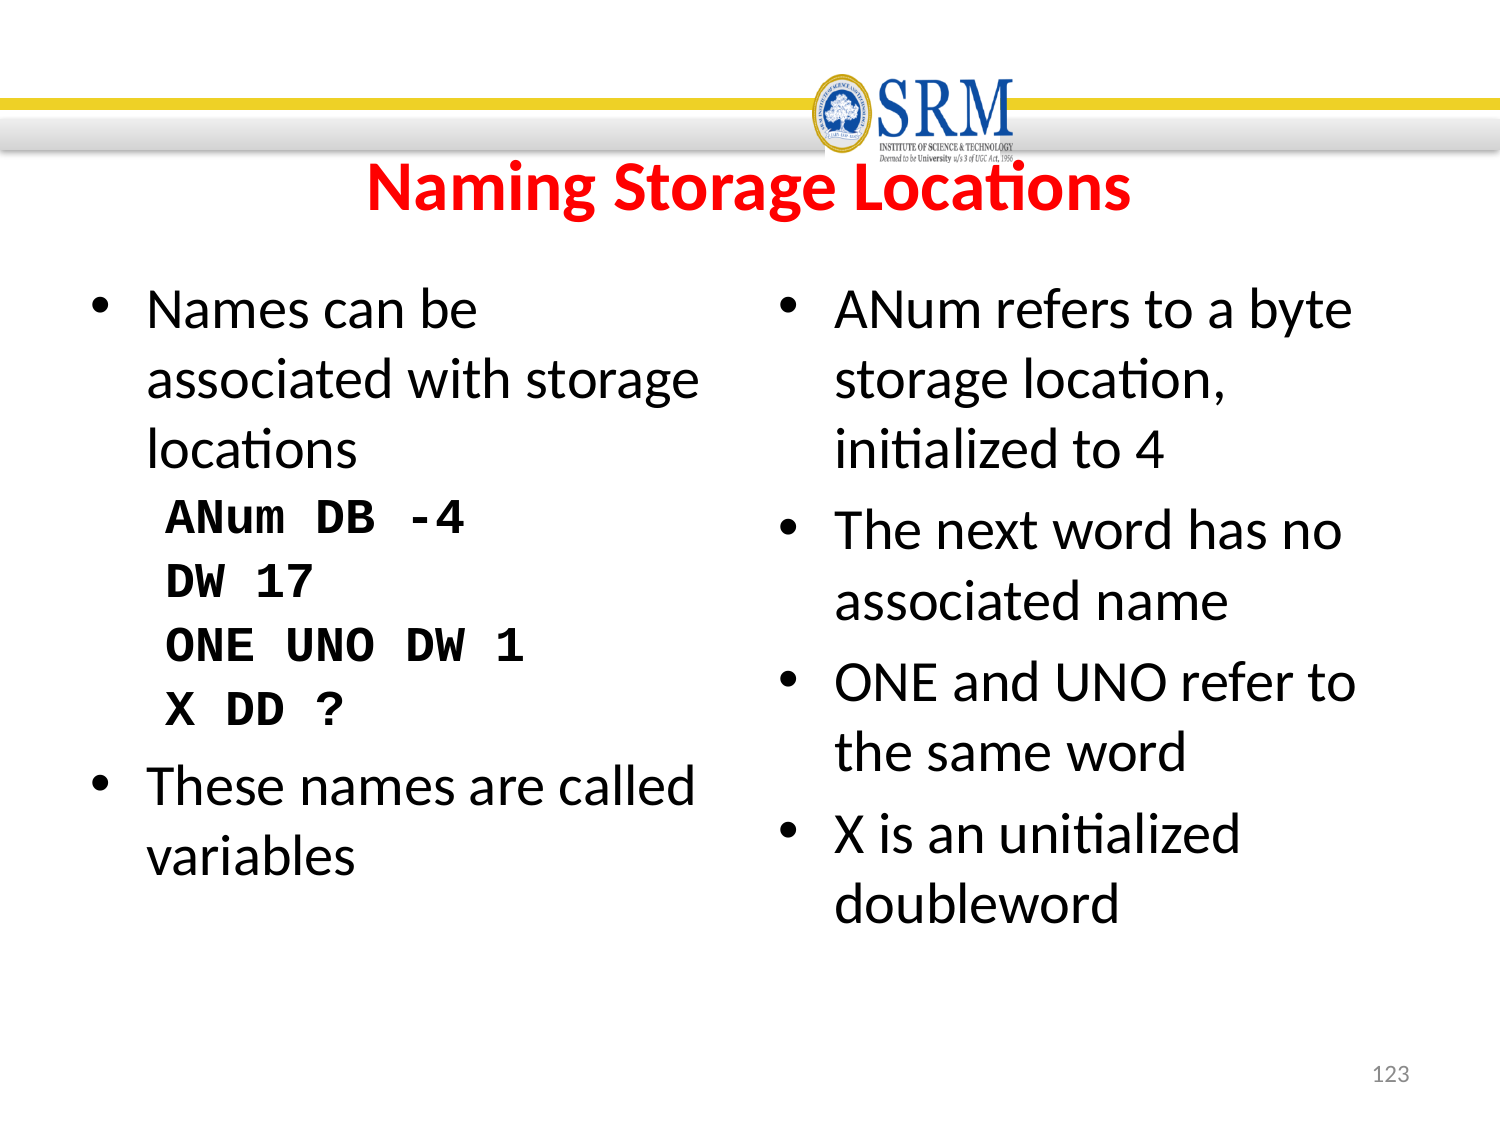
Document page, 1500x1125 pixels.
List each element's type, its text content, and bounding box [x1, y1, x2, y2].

title Naming Storage Locations [75, 45, 1425, 233]
slide_number 123 [1074, 1042, 1425, 1103]
list Names can be associated with storage locations ANum DB -4 DW 17 ONE UNO DW 1 X DD ? These names are called variables [75, 262, 737, 1006]
list ANum refers to a byte storage location, initialized to 4 The next word has no associated name ONE and UNO refer to the same word X is an unitialized doubleword [763, 262, 1425, 1006]
